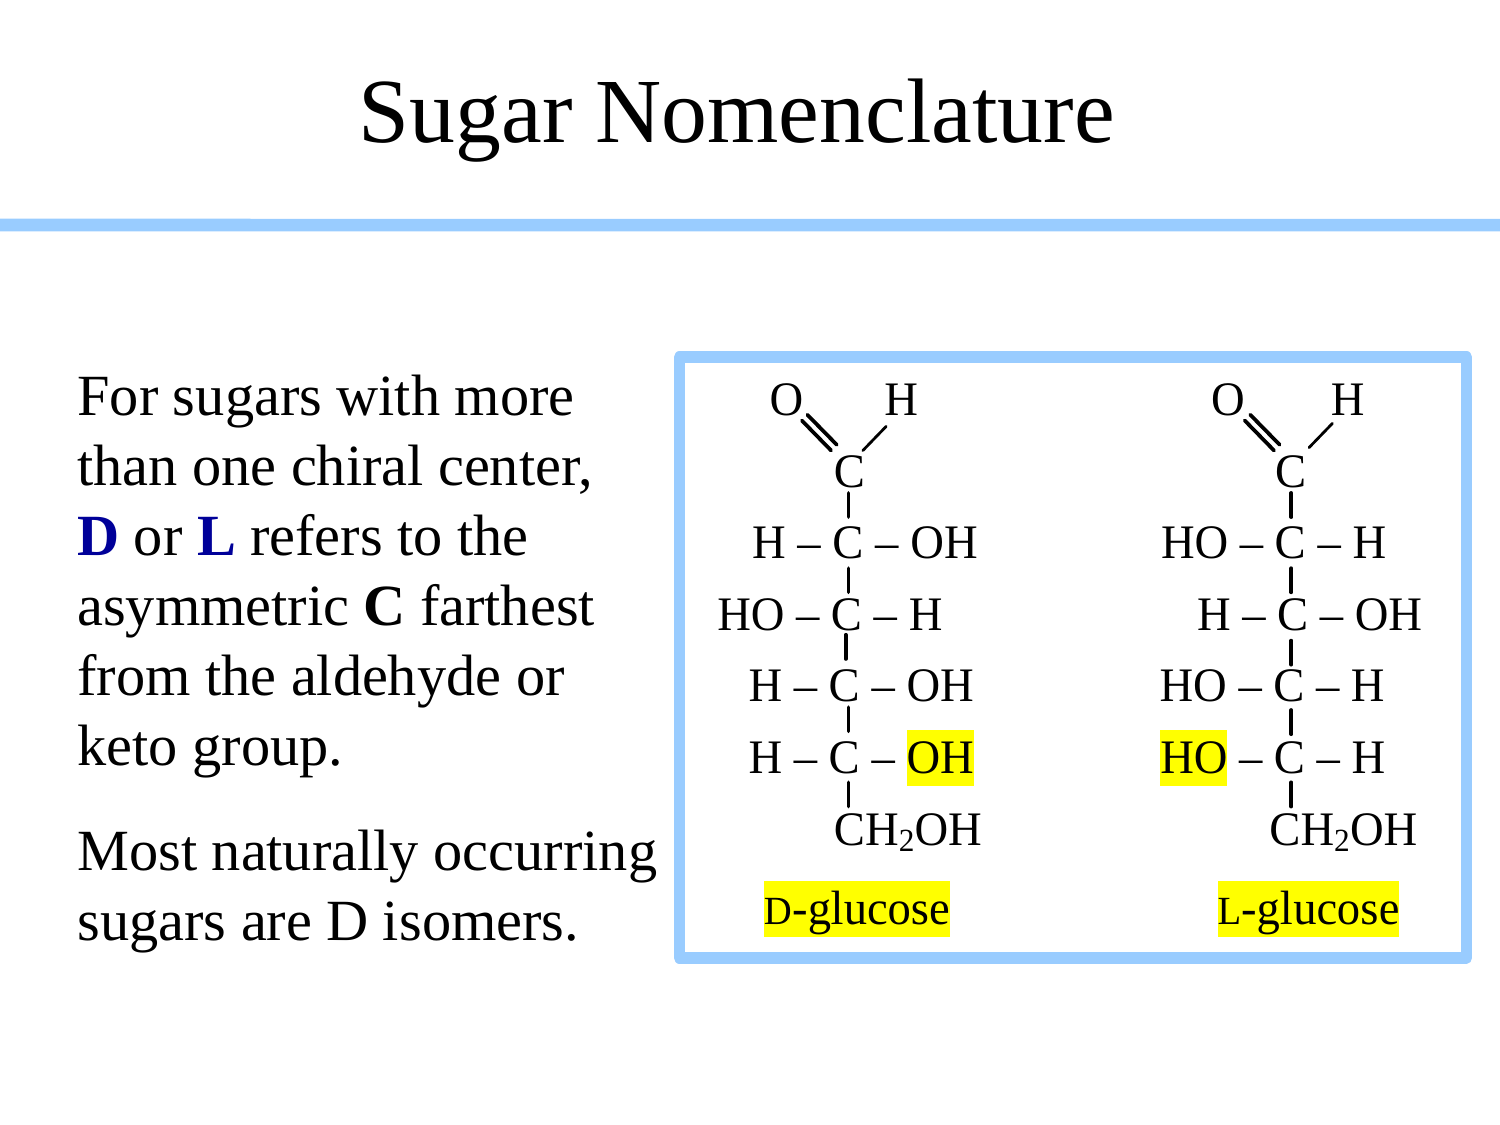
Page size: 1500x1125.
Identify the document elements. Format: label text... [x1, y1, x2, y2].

list For sugars with more than one chiral center, D or L refers to the asymmetric C farthest from the aldehyde or keto group. Most naturally occurring sugars are D isomers. [62, 350, 679, 975]
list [670, 347, 1476, 964]
title Sugar Nomenclature [99, 24, 1375, 188]
